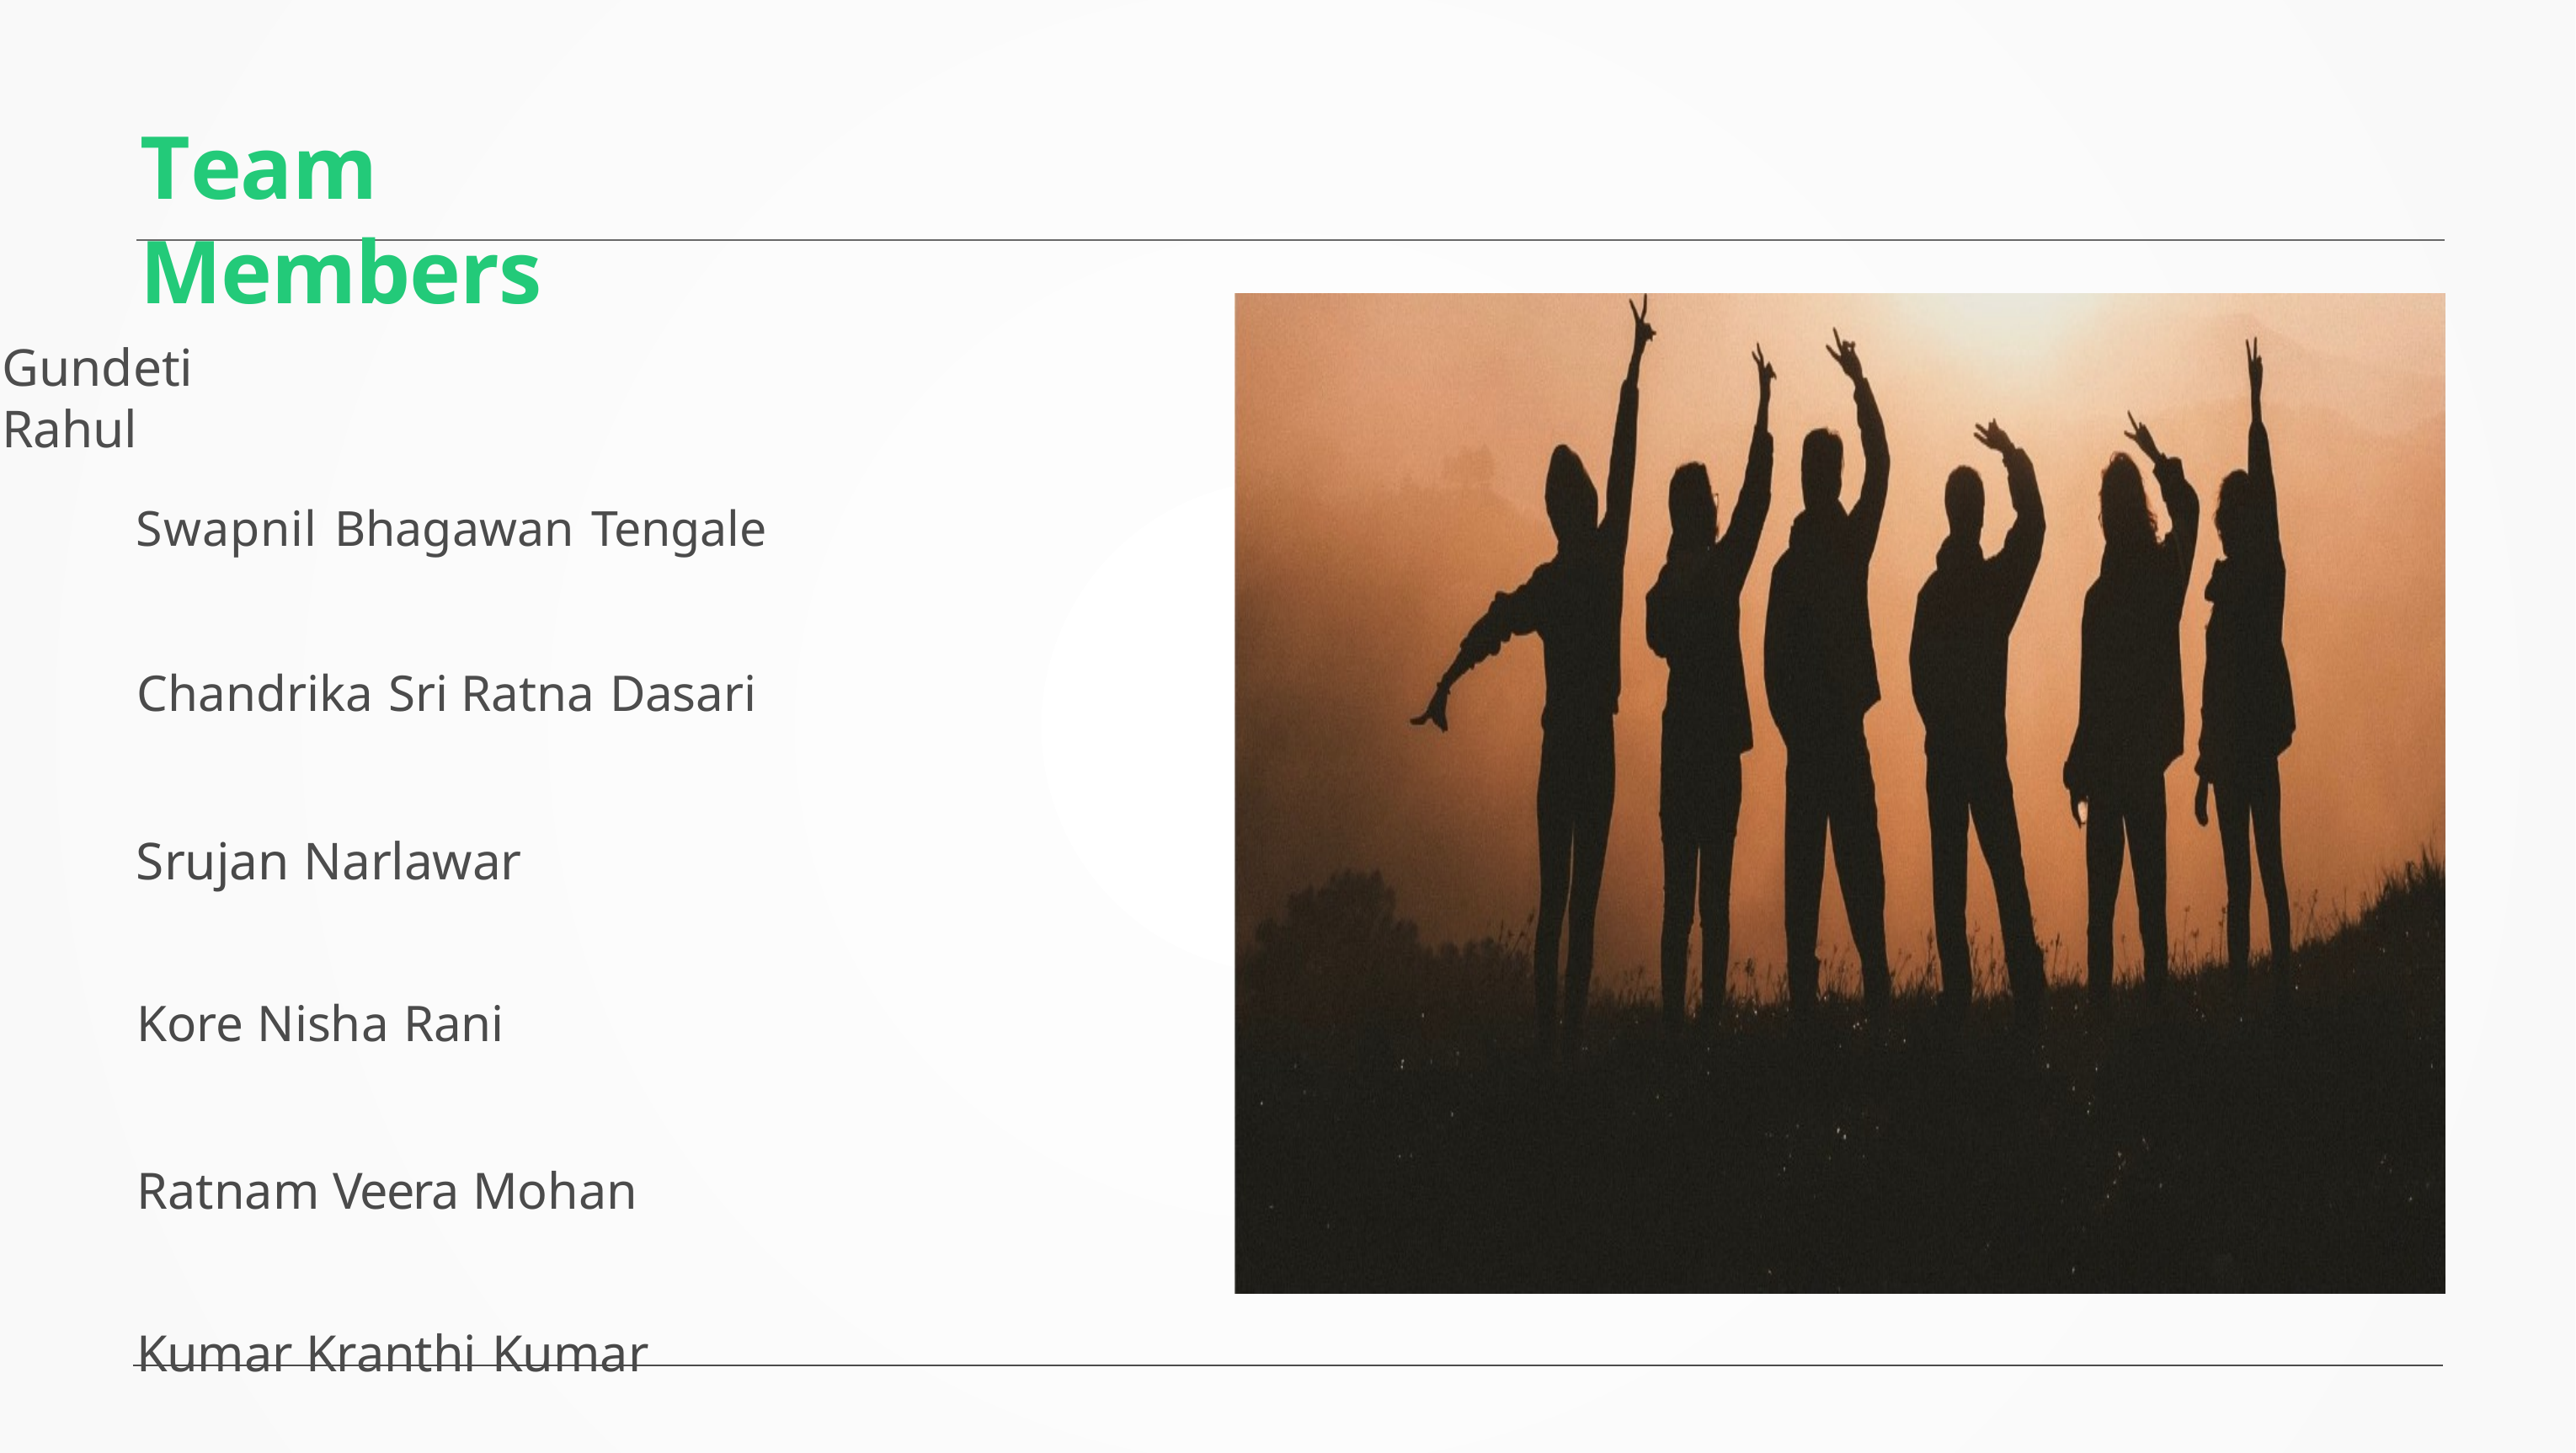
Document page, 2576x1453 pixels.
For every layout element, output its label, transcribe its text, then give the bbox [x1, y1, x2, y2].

text_box Swapnil Bhagawan Tengale Chandrika Sri Ratna Dasari Srujan Narlawar Kore Nisha Rani Ratnam Veera Mohan Kumar Kranthi Kumar Madham [134, 495, 779, 1453]
text_box Team Members [138, 110, 779, 321]
picture [1235, 293, 2445, 1294]
title Gundeti Rahul [0, 333, 328, 579]
